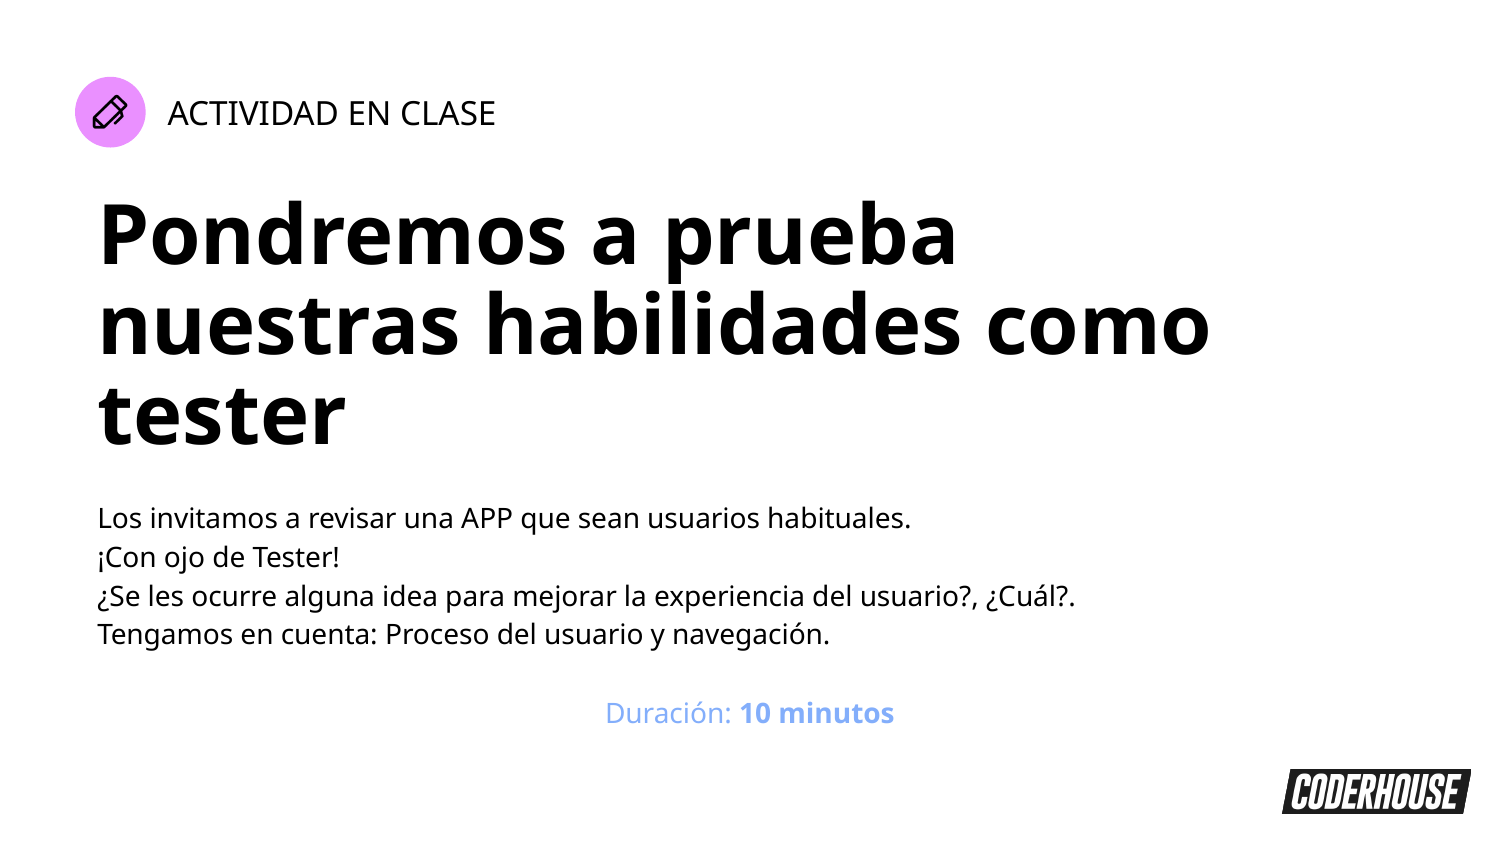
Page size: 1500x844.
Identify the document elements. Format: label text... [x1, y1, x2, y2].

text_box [74, 76, 146, 148]
text_box Duración: 10 minutos [552, 680, 948, 745]
text_box Pondremos a prueba nuestras habilidades como tester [82, 177, 1310, 478]
text_box ACTIVIDAD EN CLASE [152, 76, 557, 147]
text_box Los invitamos a revisar una APP que sean usuarios habituales. ¡Con ojo de Tester! ¿Se les ocurre alguna idea para mejorar la experiencia del usuario?, ¿Cuál?. Tengamos en cuenta: Proceso del usuario y navegación. [82, 480, 1154, 666]
picture [1281, 769, 1471, 814]
